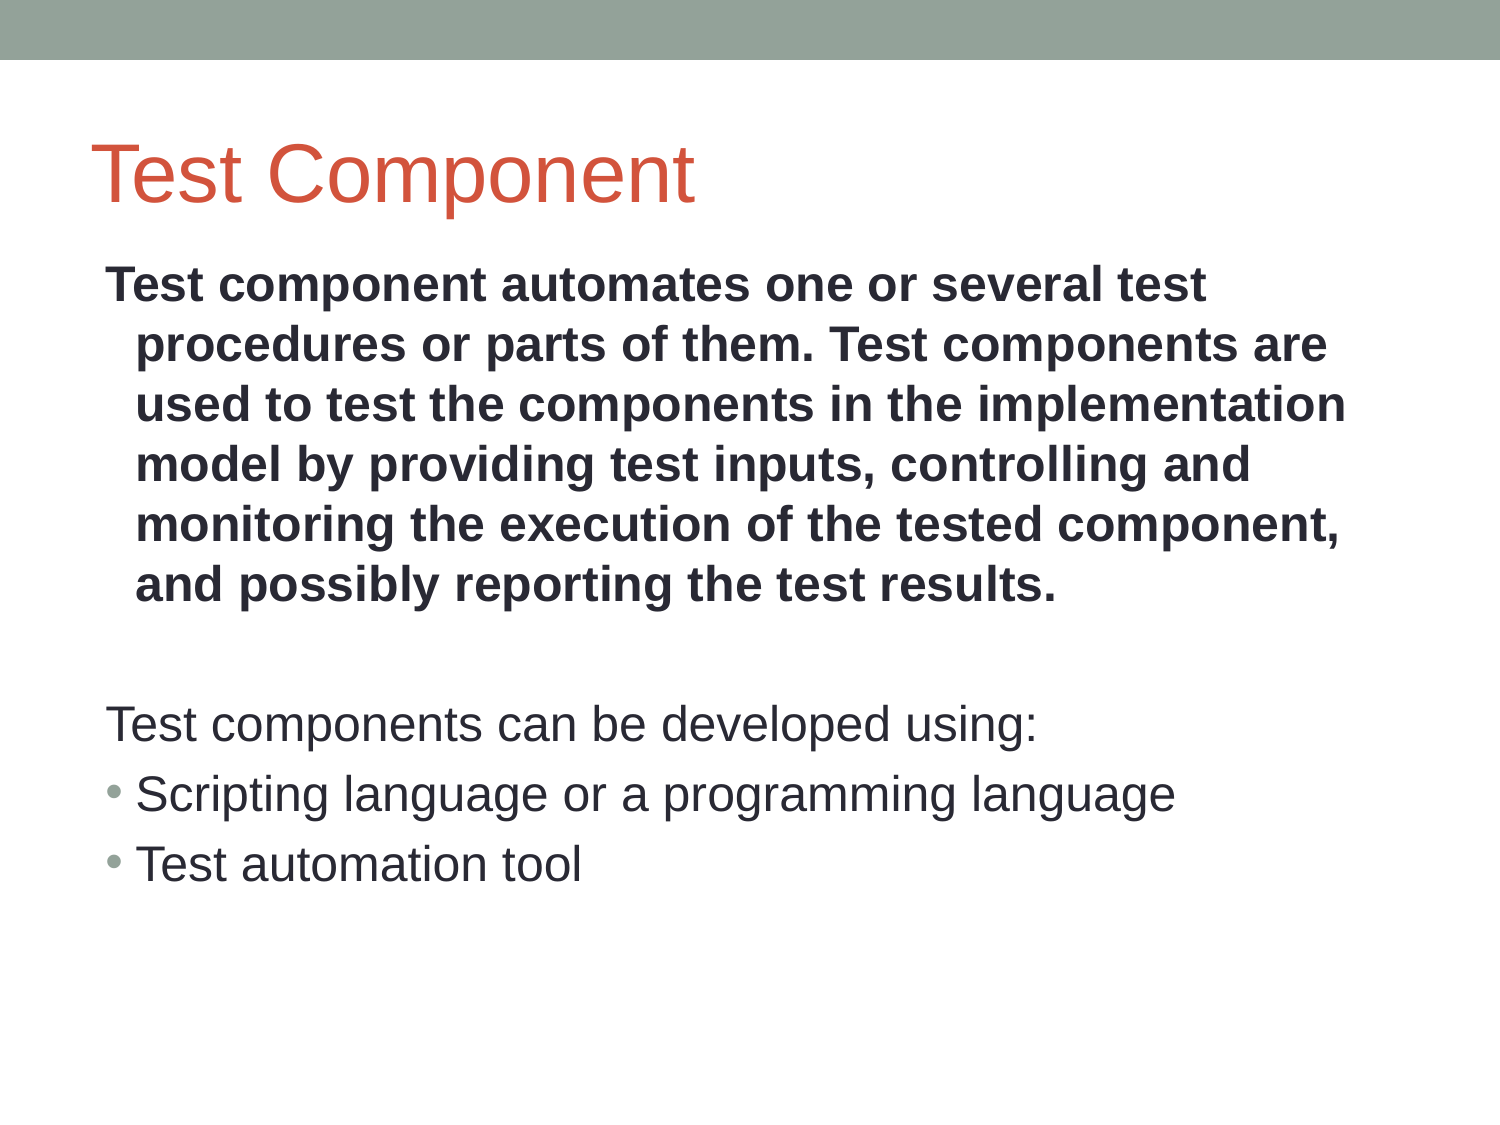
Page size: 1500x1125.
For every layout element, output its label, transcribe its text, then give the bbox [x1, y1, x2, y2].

title Test Component [75, 87, 1425, 250]
list Test component automates one or several test procedures or parts of them. Test components are used to test the components in the implementation model by providing test inputs, controlling and monitoring the execution of the tested component, and possibly reporting the test results. Test components can be developed using: Scripting language or a programming language Test automation tool [90, 243, 1425, 1006]
